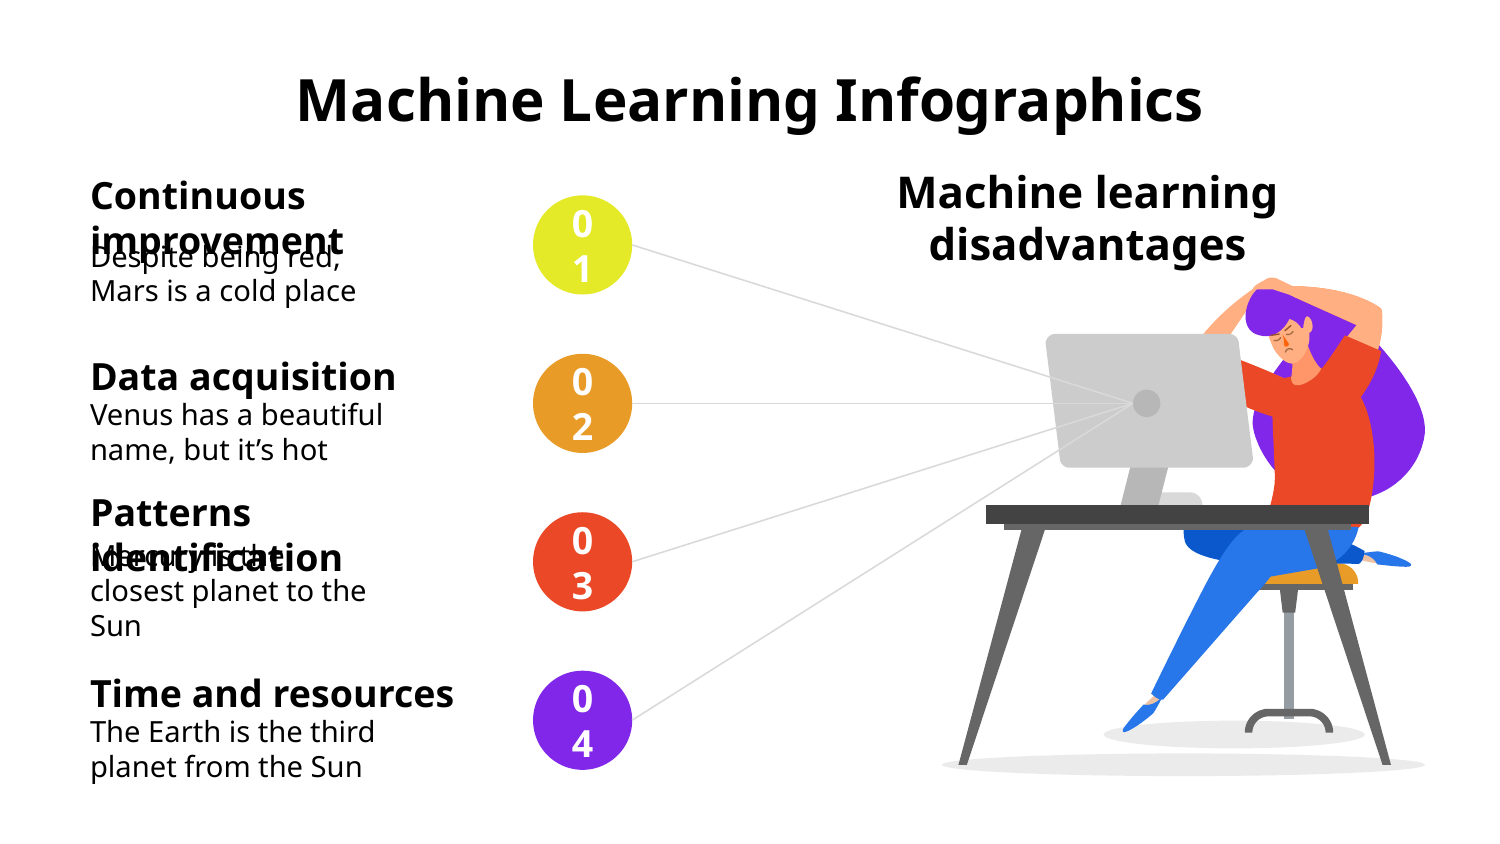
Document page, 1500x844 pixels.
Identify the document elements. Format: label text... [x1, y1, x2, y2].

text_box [74, 189, 633, 301]
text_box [941, 277, 1426, 777]
text_box Machine learning disadvantages [749, 173, 1425, 261]
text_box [74, 664, 633, 776]
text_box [631, 403, 1134, 721]
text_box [74, 348, 626, 459]
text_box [631, 244, 1134, 401]
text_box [74, 506, 626, 618]
title Machine Learning Infographics [75, 67, 1425, 129]
